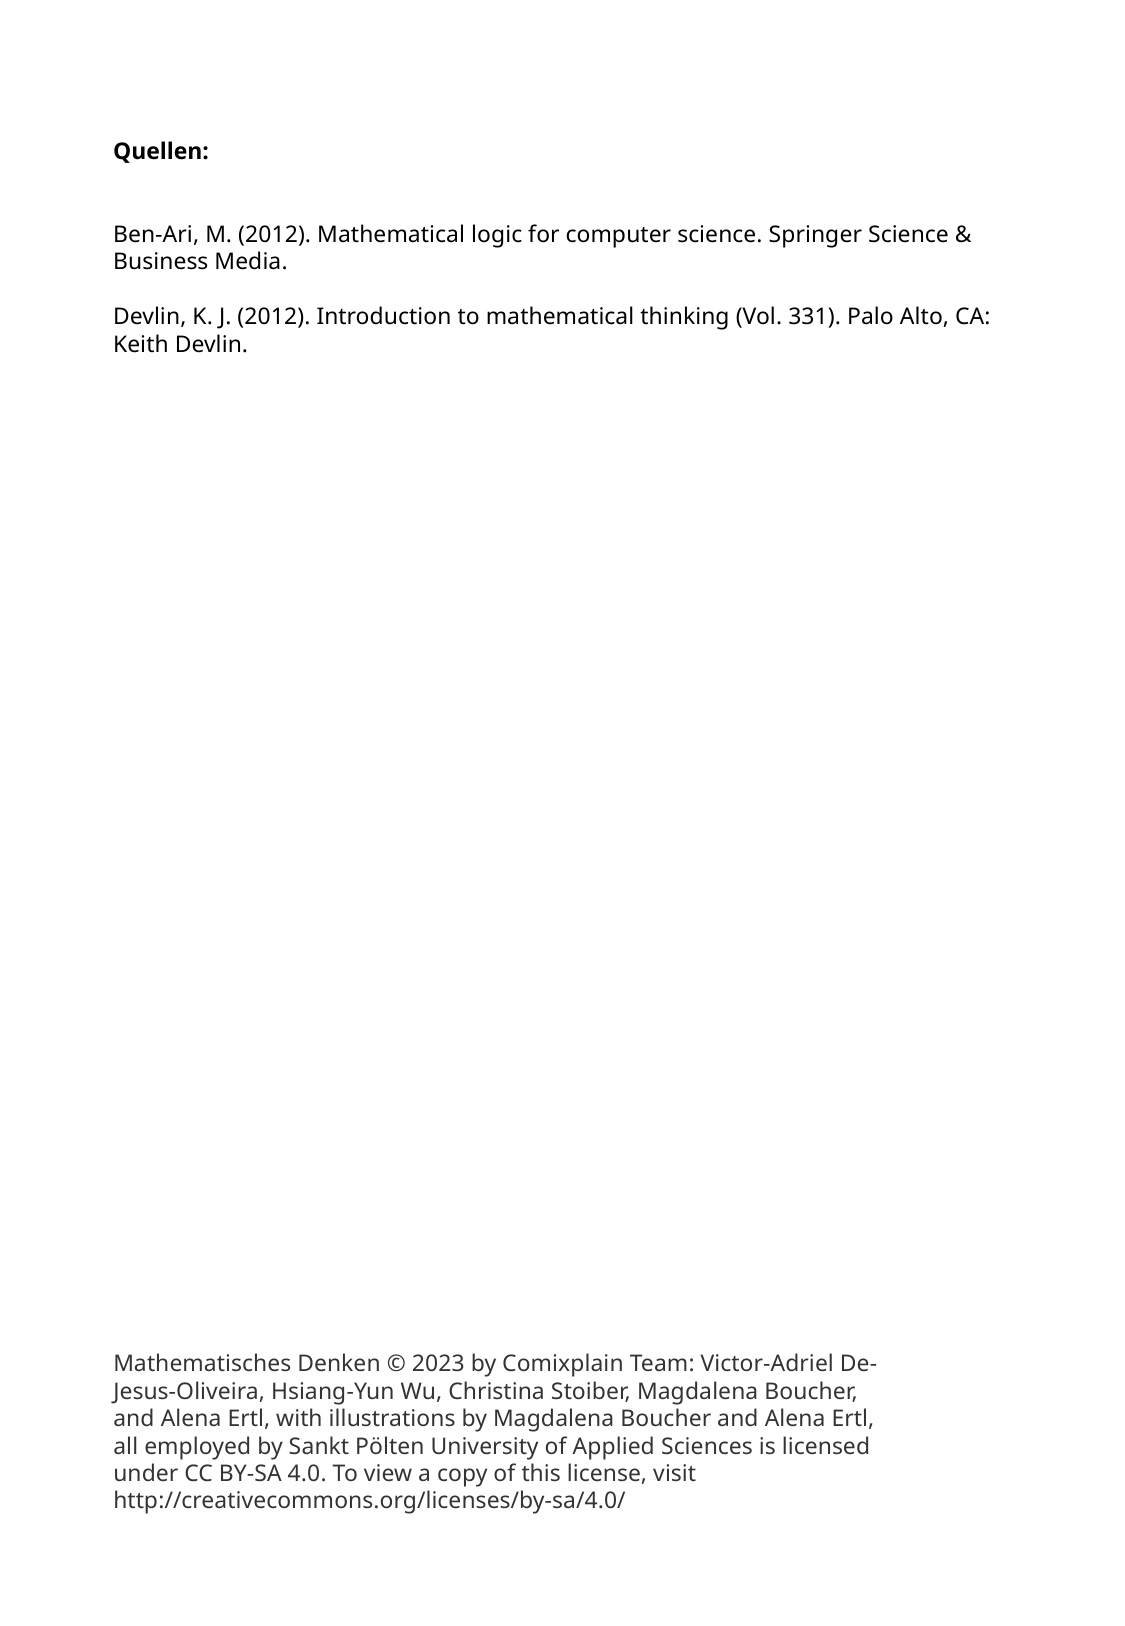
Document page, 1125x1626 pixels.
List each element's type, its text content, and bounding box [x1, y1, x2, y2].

text_box Quellen: Ben-Ari, M. (2012). Mathematical logic for computer science. Springer Science & Business Media. Devlin, K. J. (2012). Introduction to mathematical thinking (Vol. 331). Palo Alto, CA: Keith Devlin. [98, 129, 1047, 365]
title Mathematisches Denken © 2023 by Comixplain Team: Victor-Adriel De-Jesus-Oliveira, Hsiang-Yun Wu, Christina Stoiber, Magdalena Boucher, and Alena Ertl, with illustrations by Magdalena Boucher and Alena Ertl, all employed by Sankt Pölten University of Applied Sciences is licensed under CC BY-SA 4.0. To view a copy of this license, visit http://creativecommons.org/licenses/by-sa/4.0/ [98, 1341, 896, 1625]
